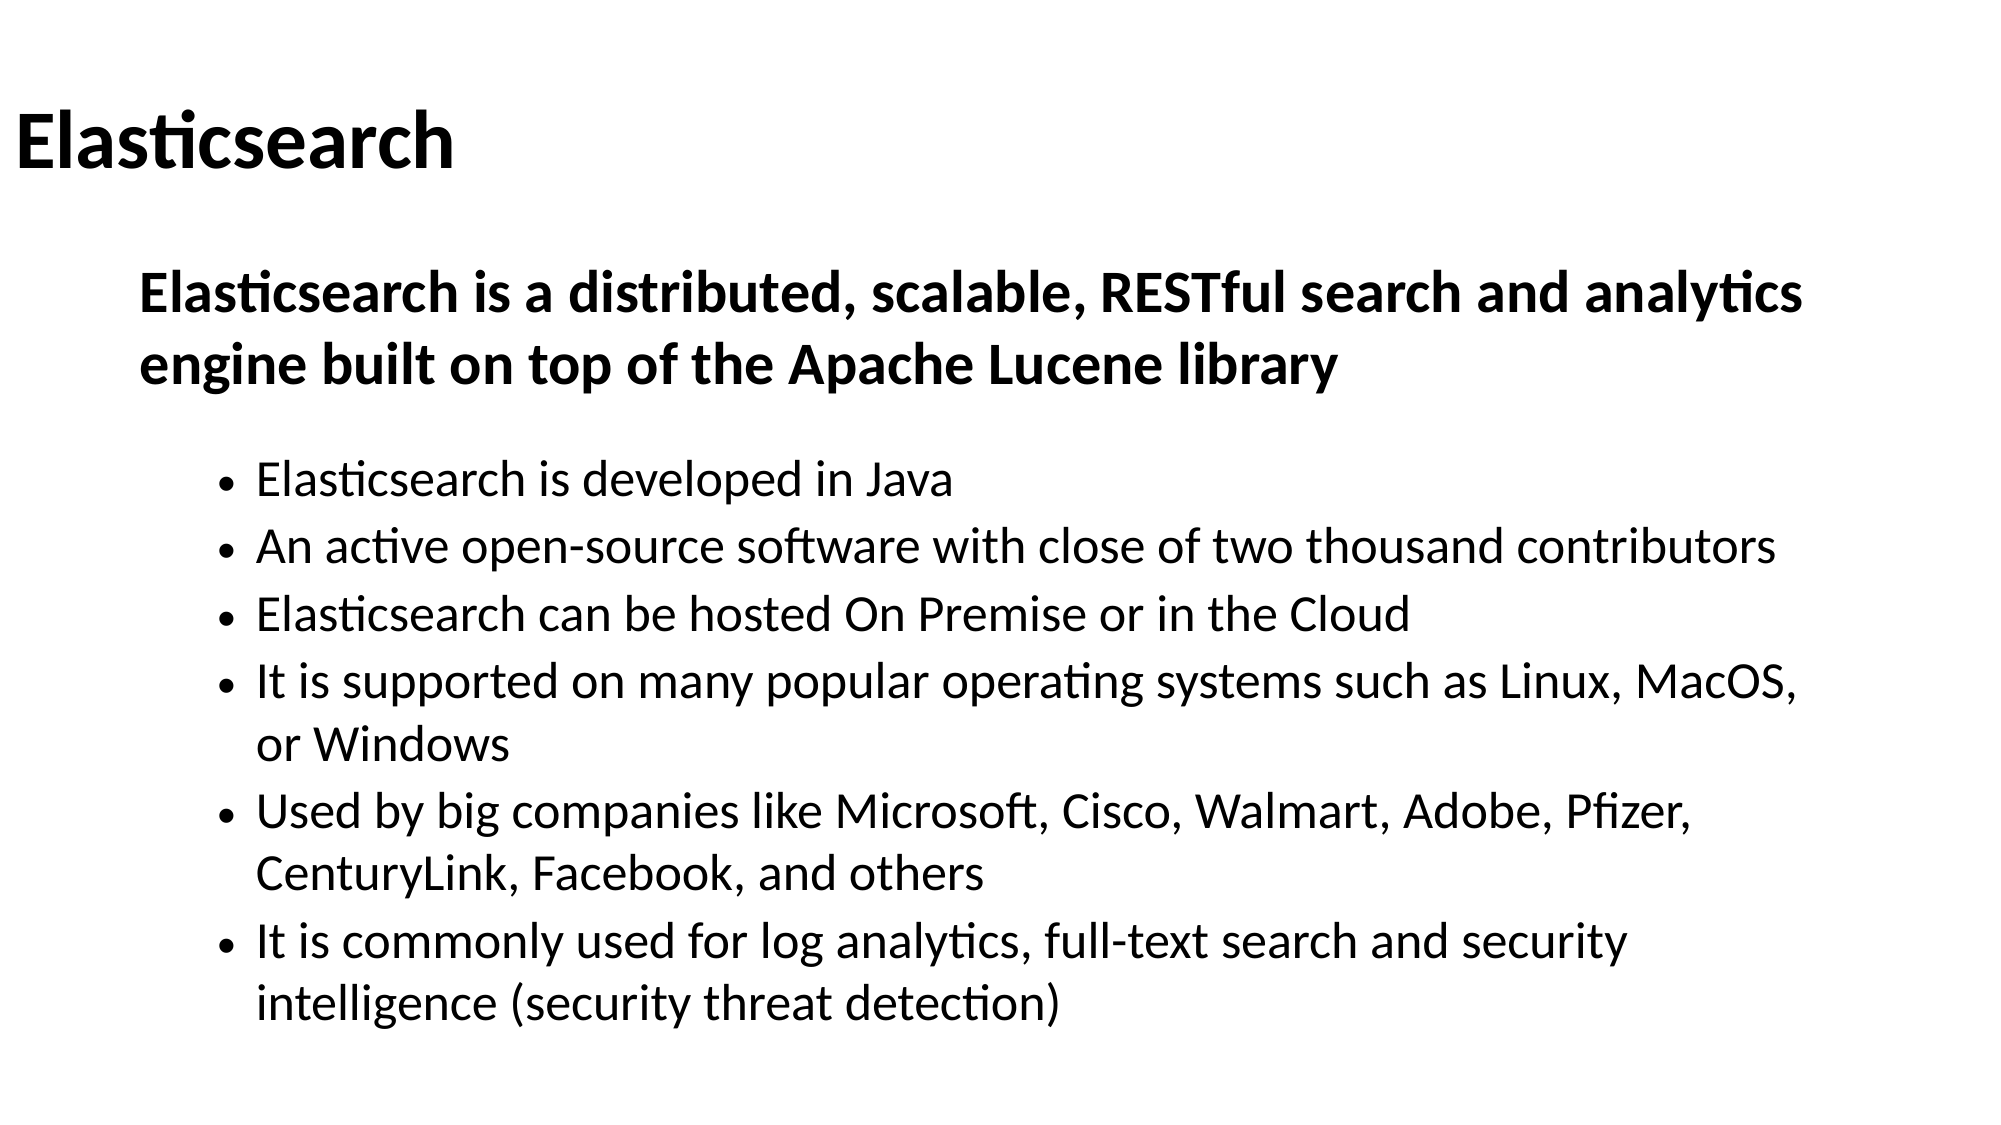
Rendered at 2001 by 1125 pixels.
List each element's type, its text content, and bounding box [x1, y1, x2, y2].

title Elasticsearch [0, 59, 1725, 232]
list Elasticsearch is a distributed, scalable, RESTful search and analytics engine built on top of the Apache Lucene library Elasticsearch is developed in Java An active open-source software with close of two thousand contributors Elasticsearch can be hosted On Premise or in the Cloud It is supported on many popular operating systems such as Linux, MacOS, or Windows Used by big companies like Microsoft, Cisco, Walmart, Adobe, Pfizer, CenturyLink, Facebook, and others It is commonly used for log analytics, full-text search and security intelligence (security threat detection) [124, 208, 1850, 1066]
